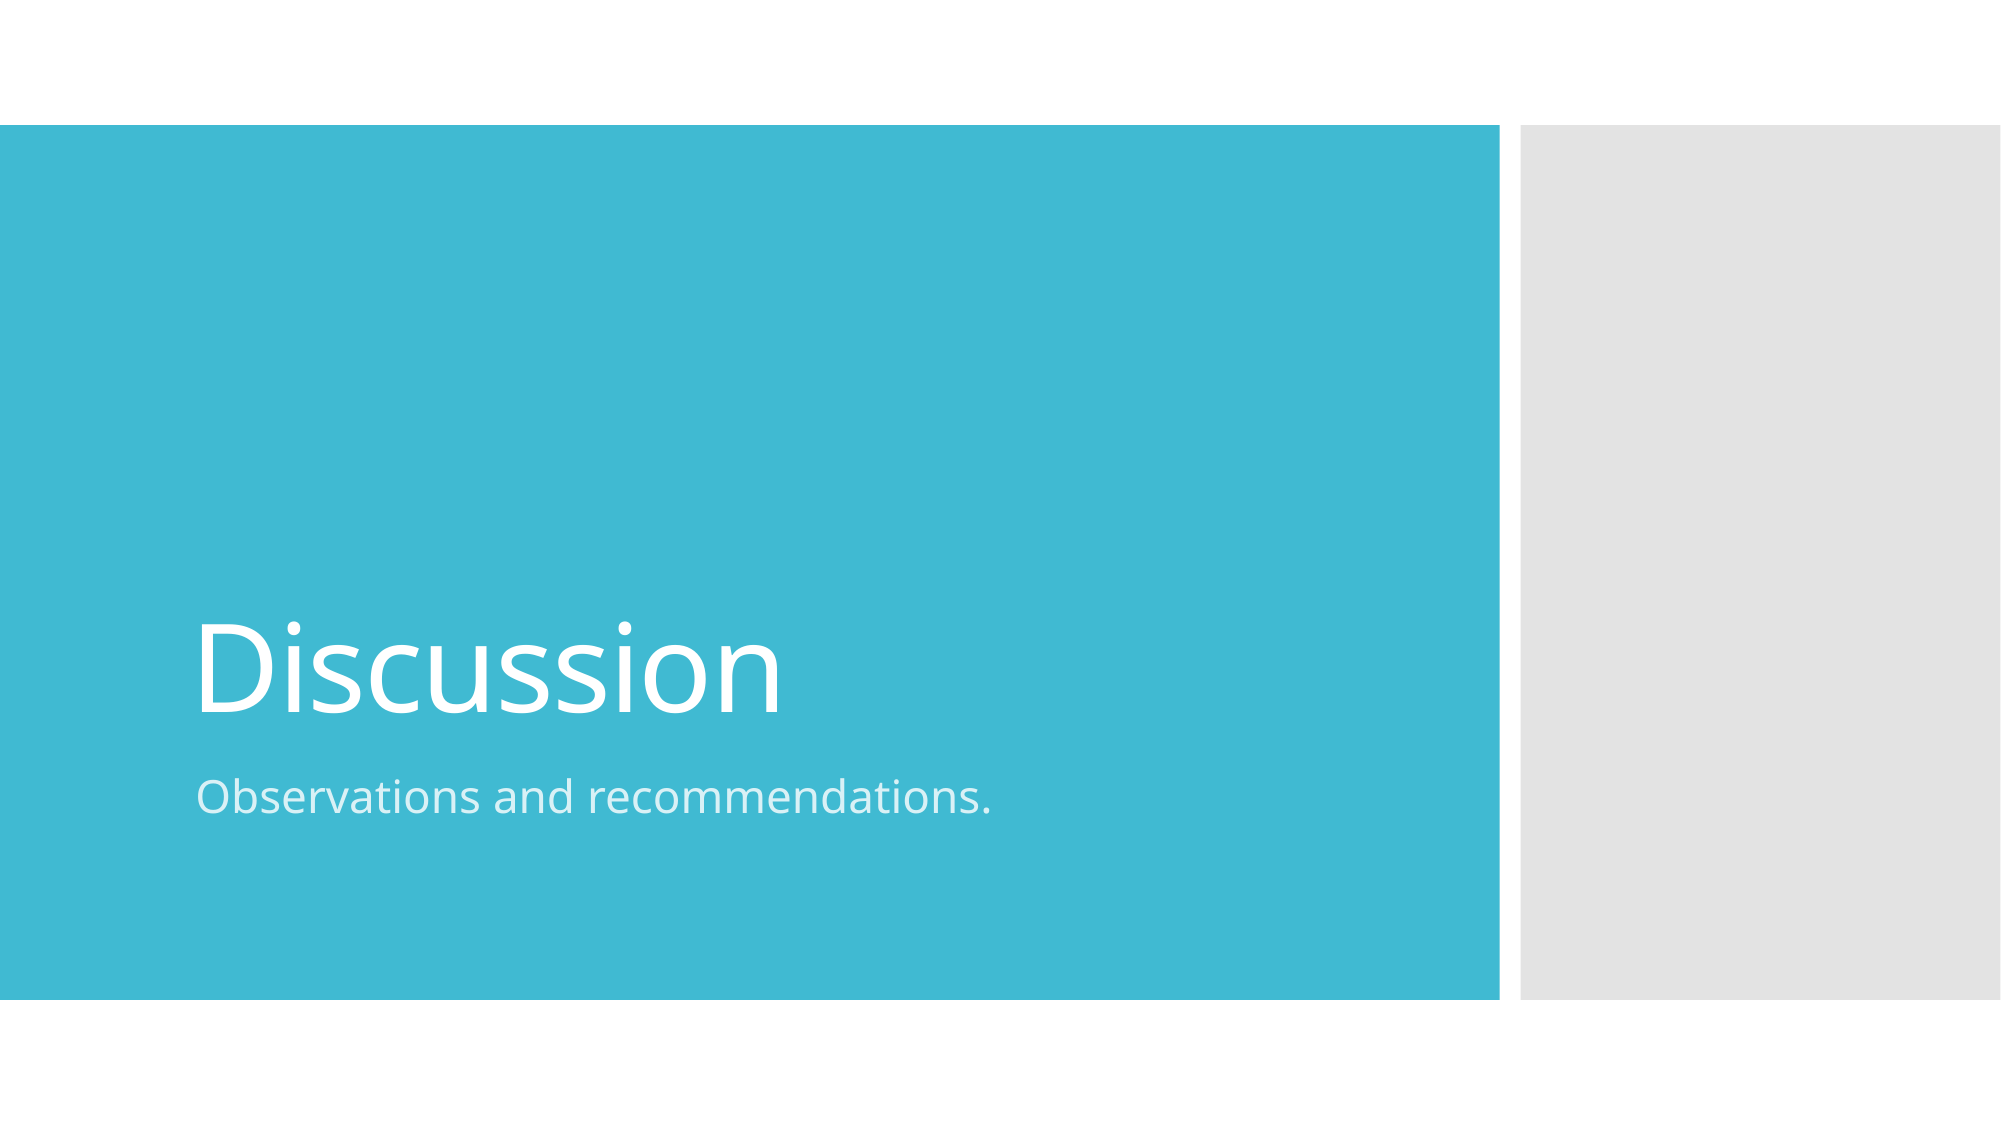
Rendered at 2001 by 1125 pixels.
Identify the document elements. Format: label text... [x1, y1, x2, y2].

title Discussion [175, 213, 1376, 747]
subtitle Observations and recommendations. [180, 766, 1381, 917]
